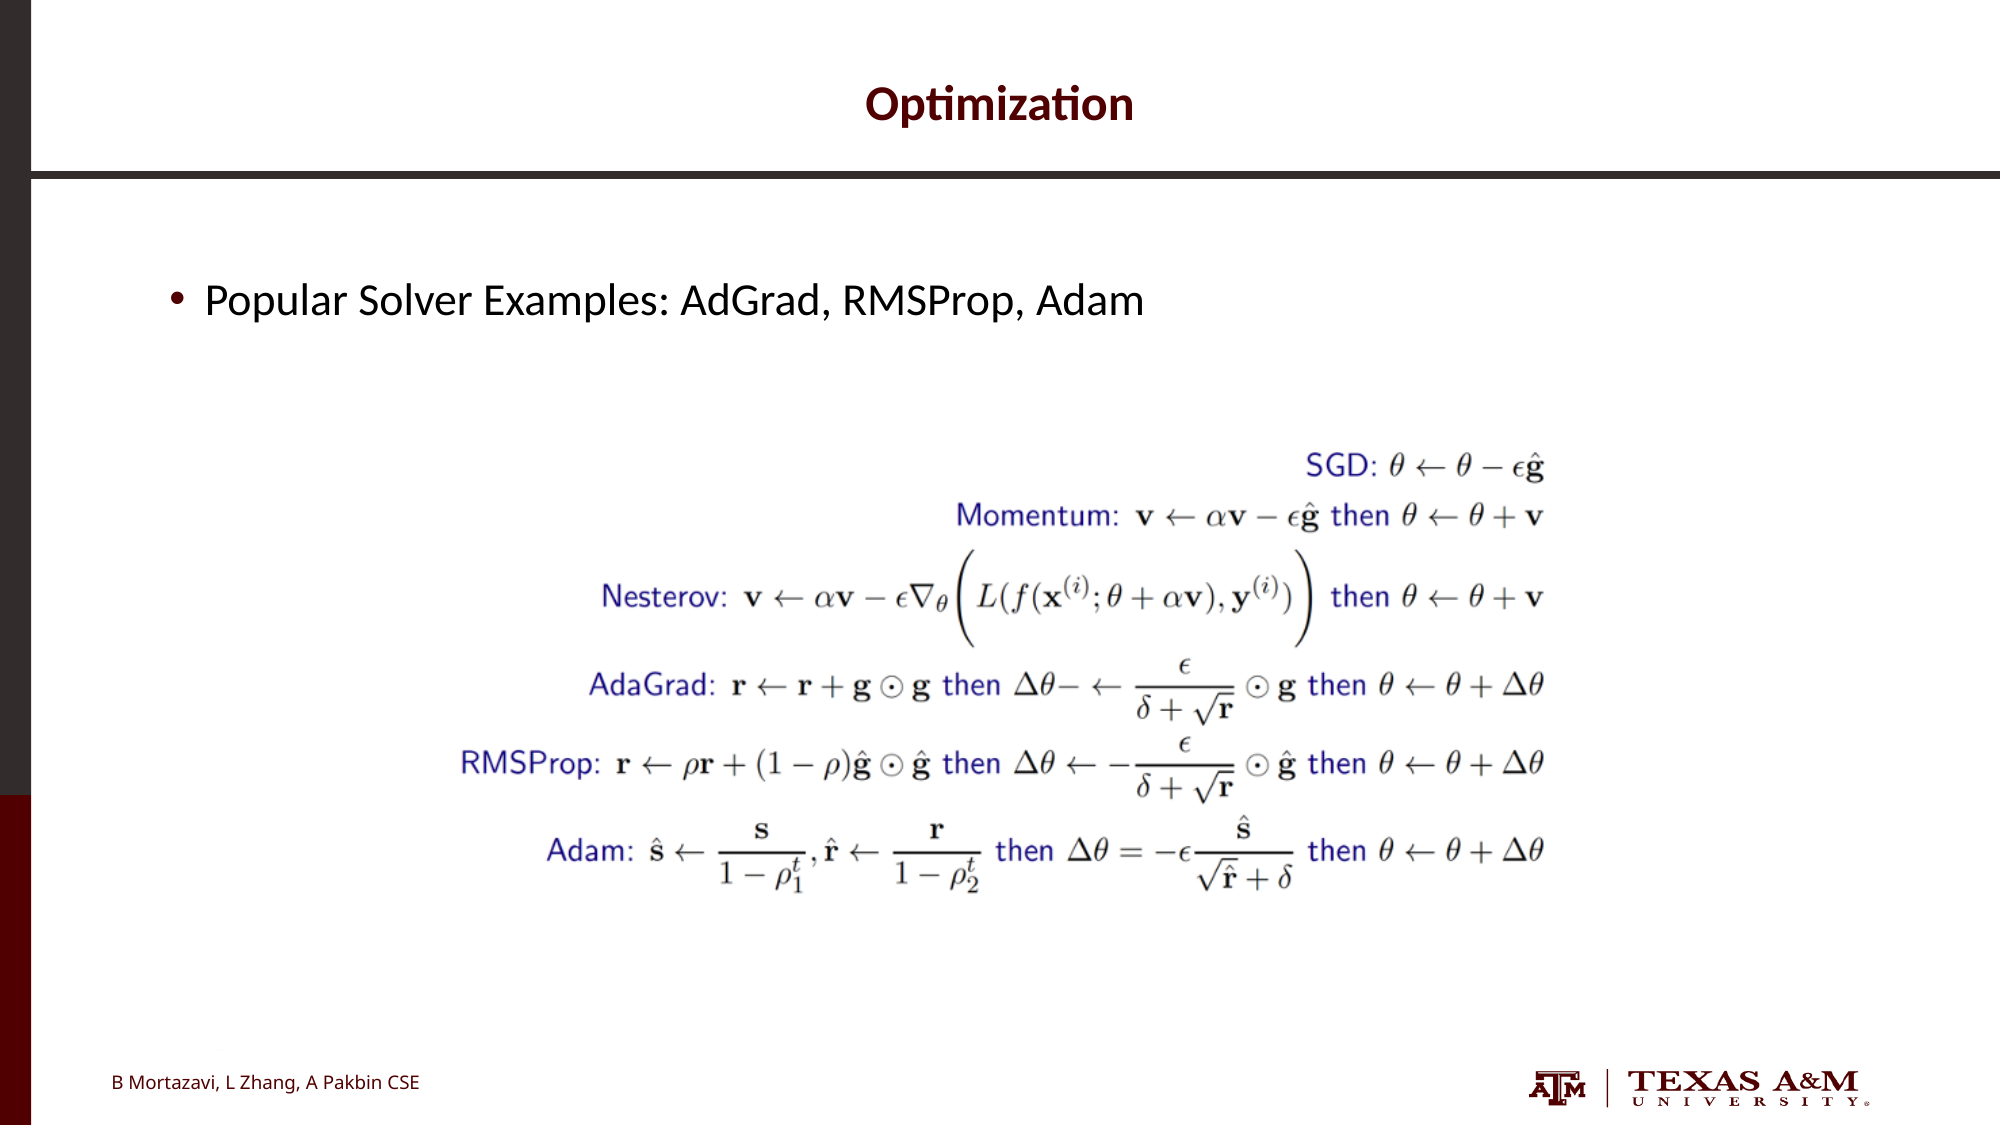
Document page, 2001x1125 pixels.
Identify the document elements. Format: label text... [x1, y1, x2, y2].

title Optimization [99, 24, 1901, 176]
picture [1518, 1059, 1875, 1113]
list Popular Solver Examples: AdGrad, RMSProp, Adam [139, 262, 1901, 1048]
picture [439, 423, 1591, 915]
